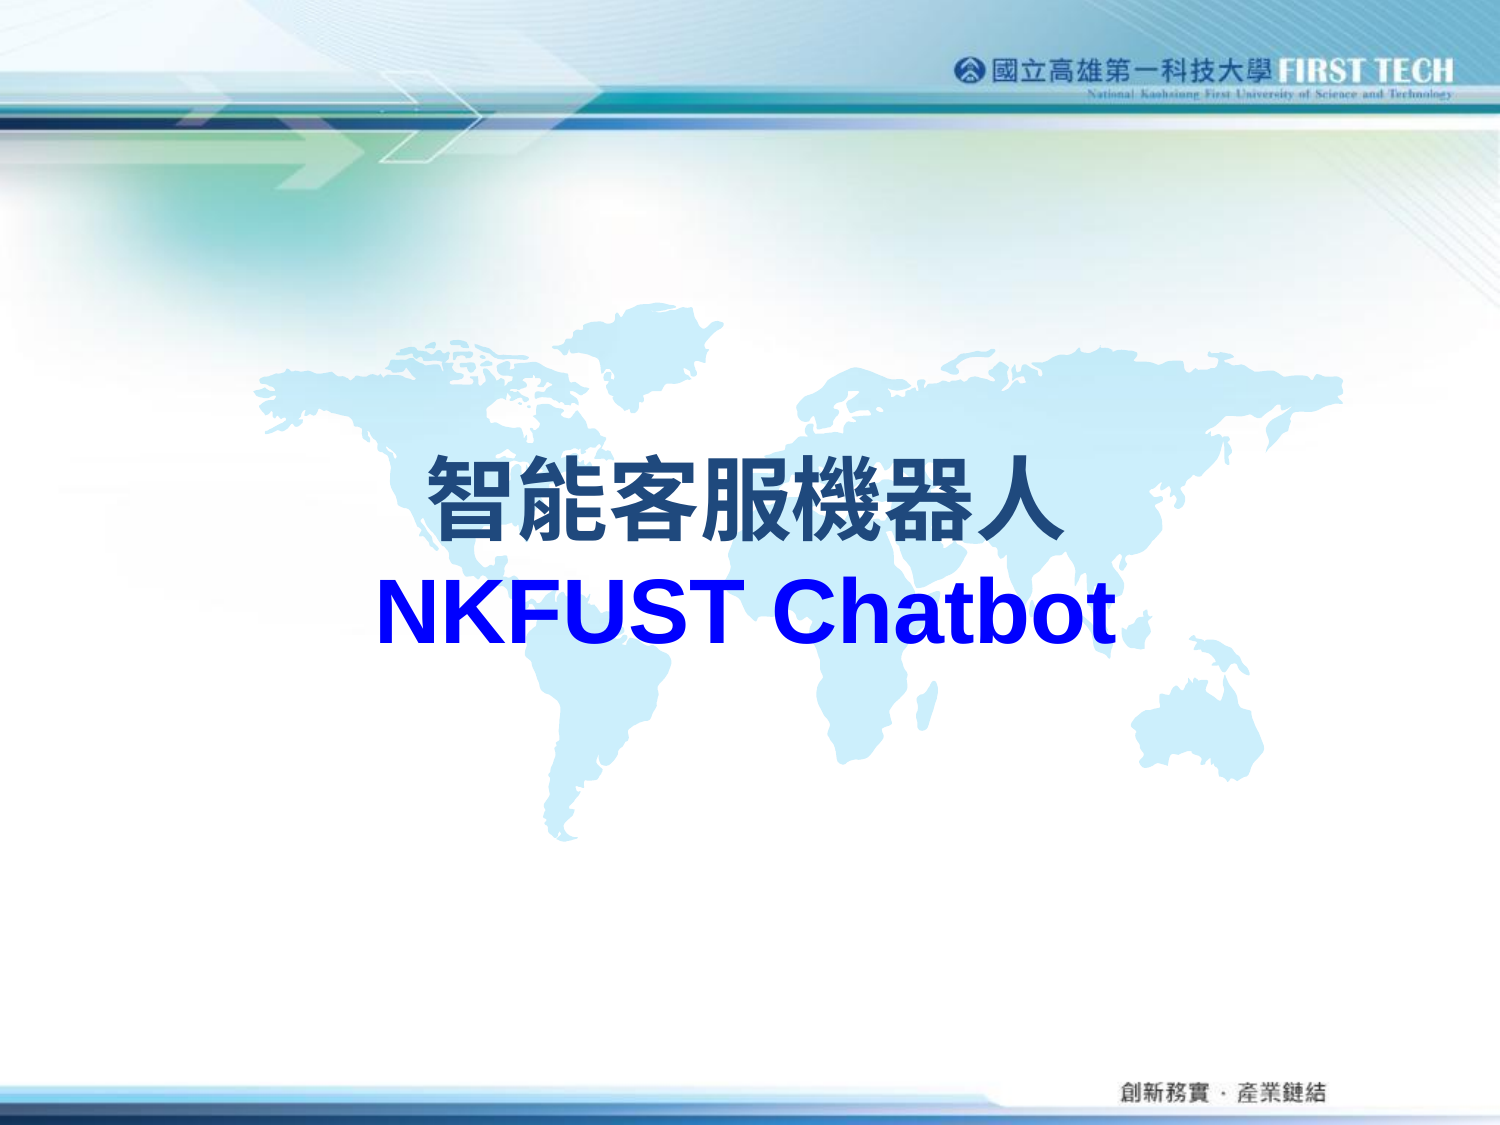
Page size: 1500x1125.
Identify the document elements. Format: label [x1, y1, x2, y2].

picture [0, 0, 1500, 1125]
text_box [253, 302, 1344, 842]
